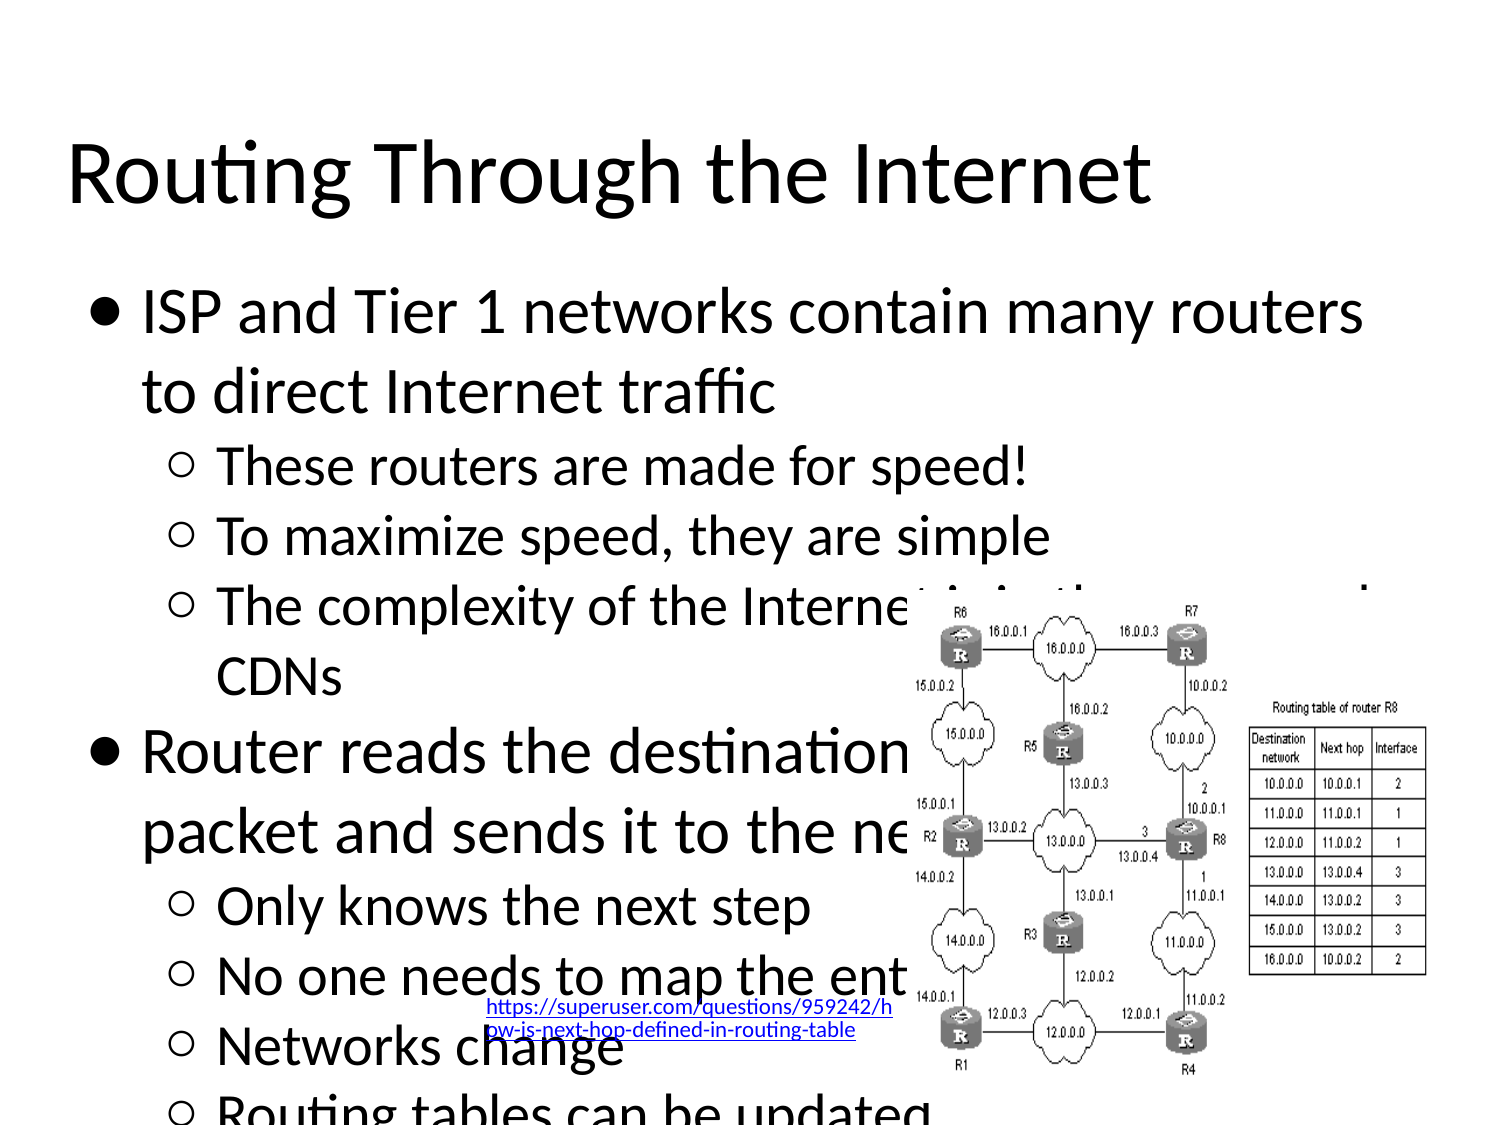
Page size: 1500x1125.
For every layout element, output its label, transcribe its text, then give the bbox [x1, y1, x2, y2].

picture [907, 590, 1431, 1103]
list ISP and Tier 1 networks contain many routers to direct Internet traffic These routers are made for speed! To maximize speed, they are simple The complexity of the Internet is in the users and CDNs Router reads the destination IP address of a packet and sends it to the next router Only knows the next step No one needs to map the entire Internet Networks change Routing tables can be updated [51, 252, 1449, 1000]
text_box https://superuser.com/questions/959242/how-is-next-hop-defined-in-routing-table [471, 977, 902, 1103]
title Routing Through the Internet [51, 97, 1449, 223]
